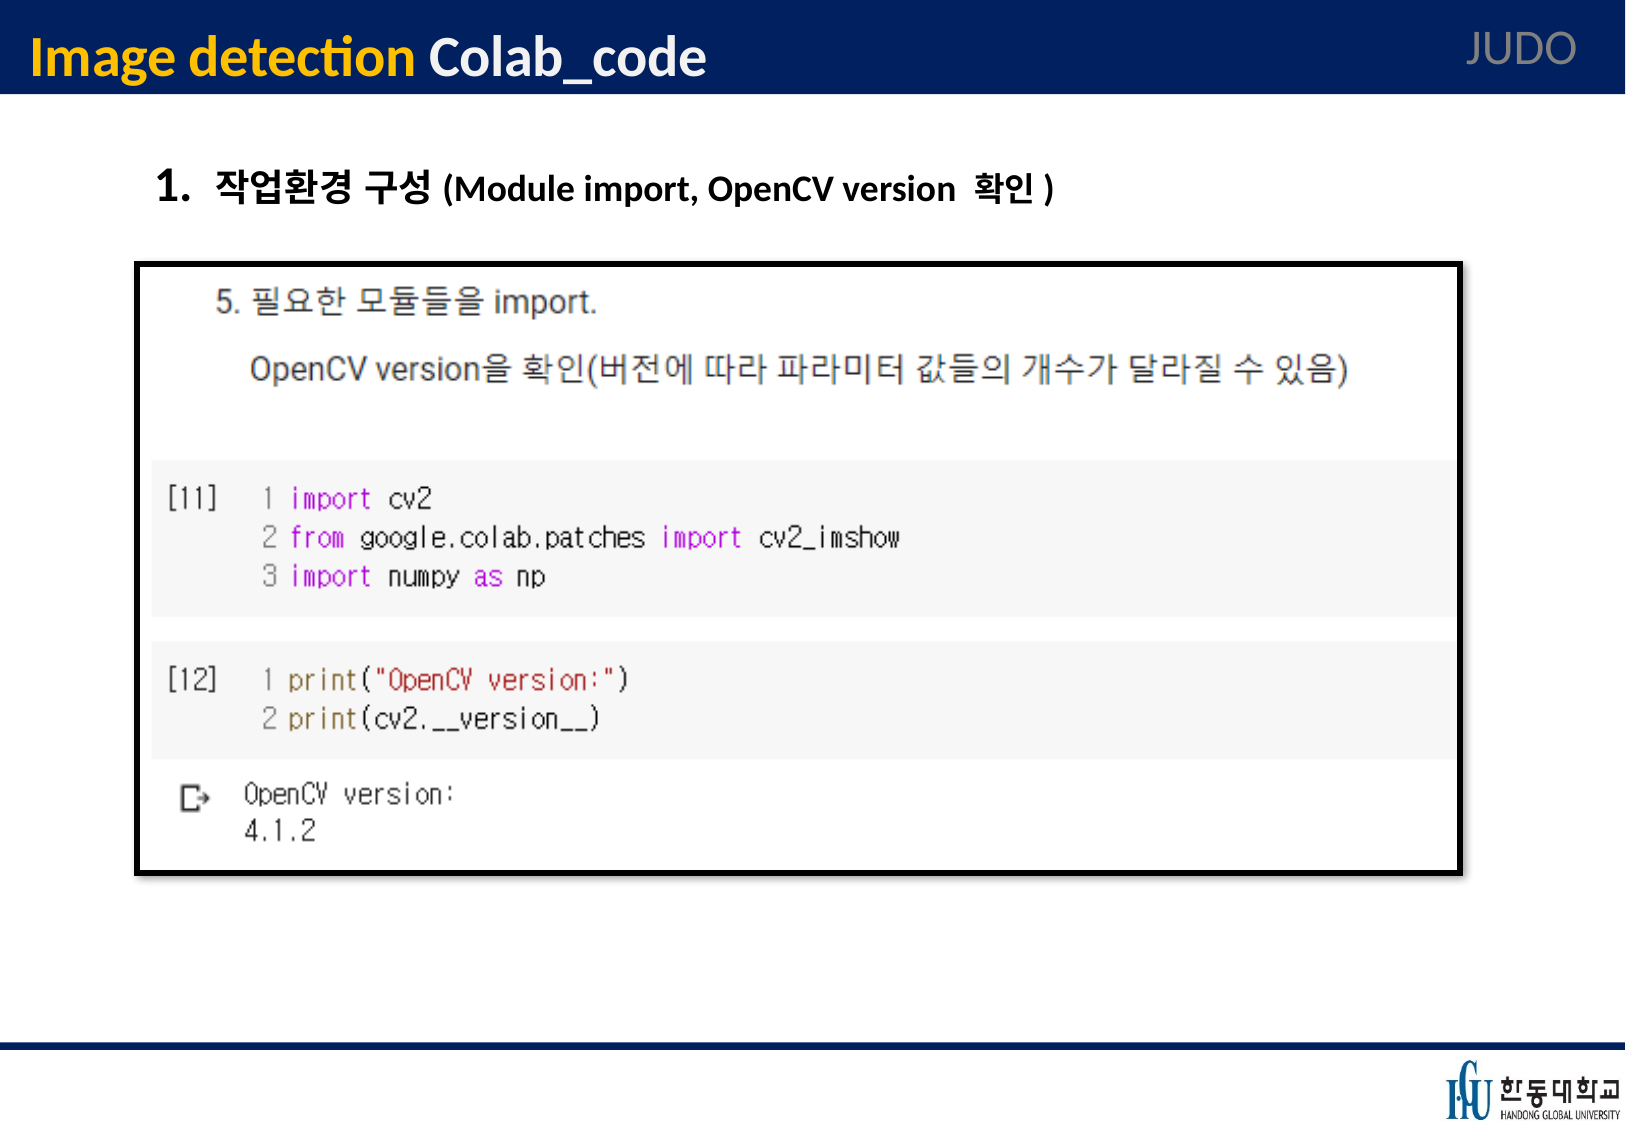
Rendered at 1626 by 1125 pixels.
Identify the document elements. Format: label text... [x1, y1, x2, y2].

title Image detection Colab_code [14, 0, 1611, 96]
text_box 1. 작업환경 구성(Module import, OpenCV version 확인) [139, 143, 1079, 219]
picture [139, 266, 1458, 871]
picture [1440, 1055, 1625, 1125]
text_box JUDO [1451, 7, 1593, 82]
